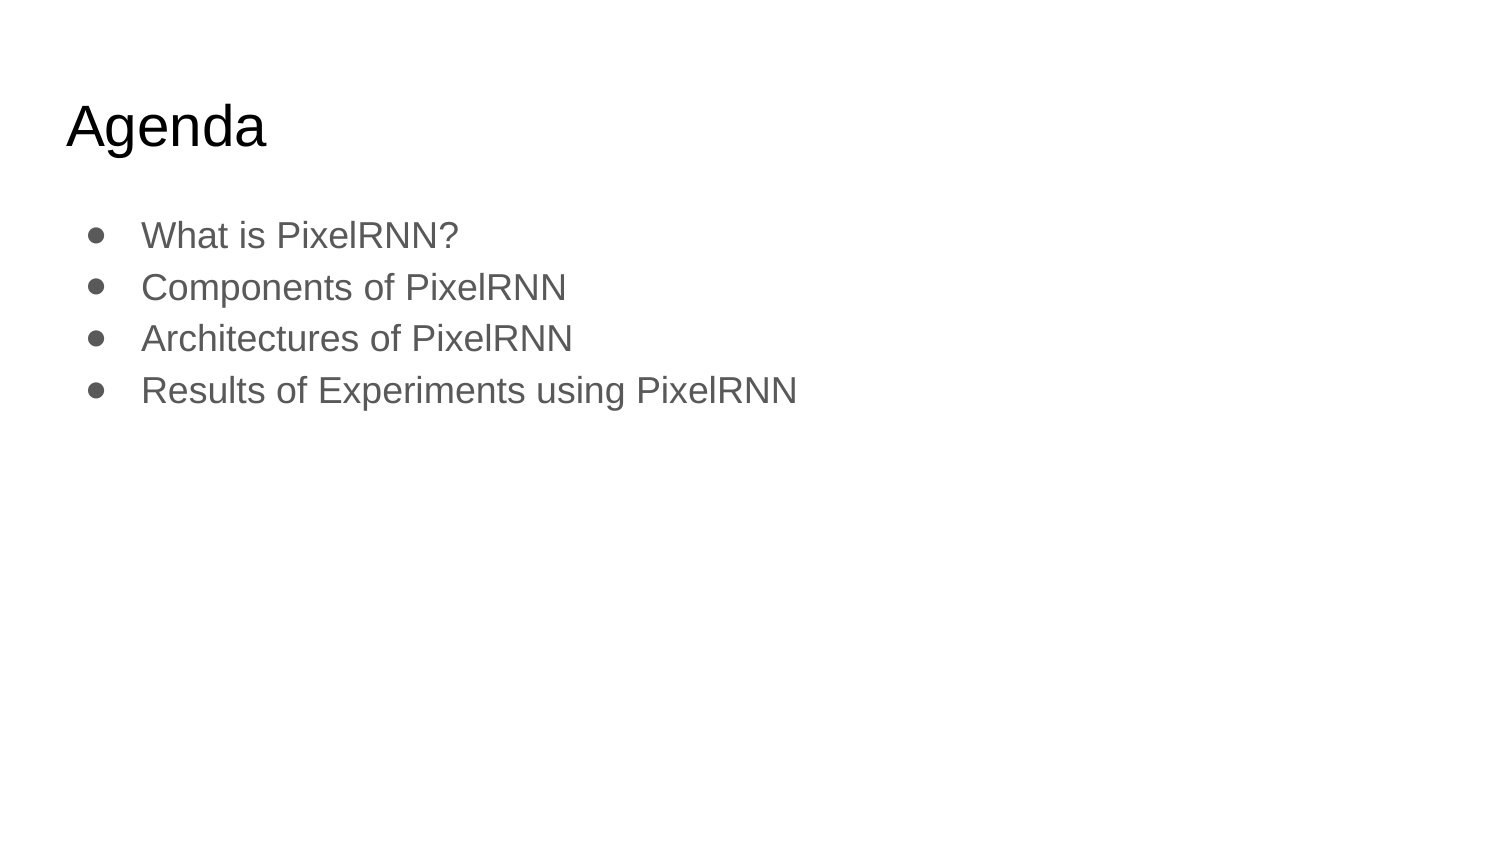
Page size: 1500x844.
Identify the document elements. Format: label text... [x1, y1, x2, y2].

list What is PixelRNN? Components of PixelRNN Architectures of PixelRNN Results of Experiments using PixelRNN [51, 189, 1449, 750]
title Agenda [51, 72, 1449, 167]
